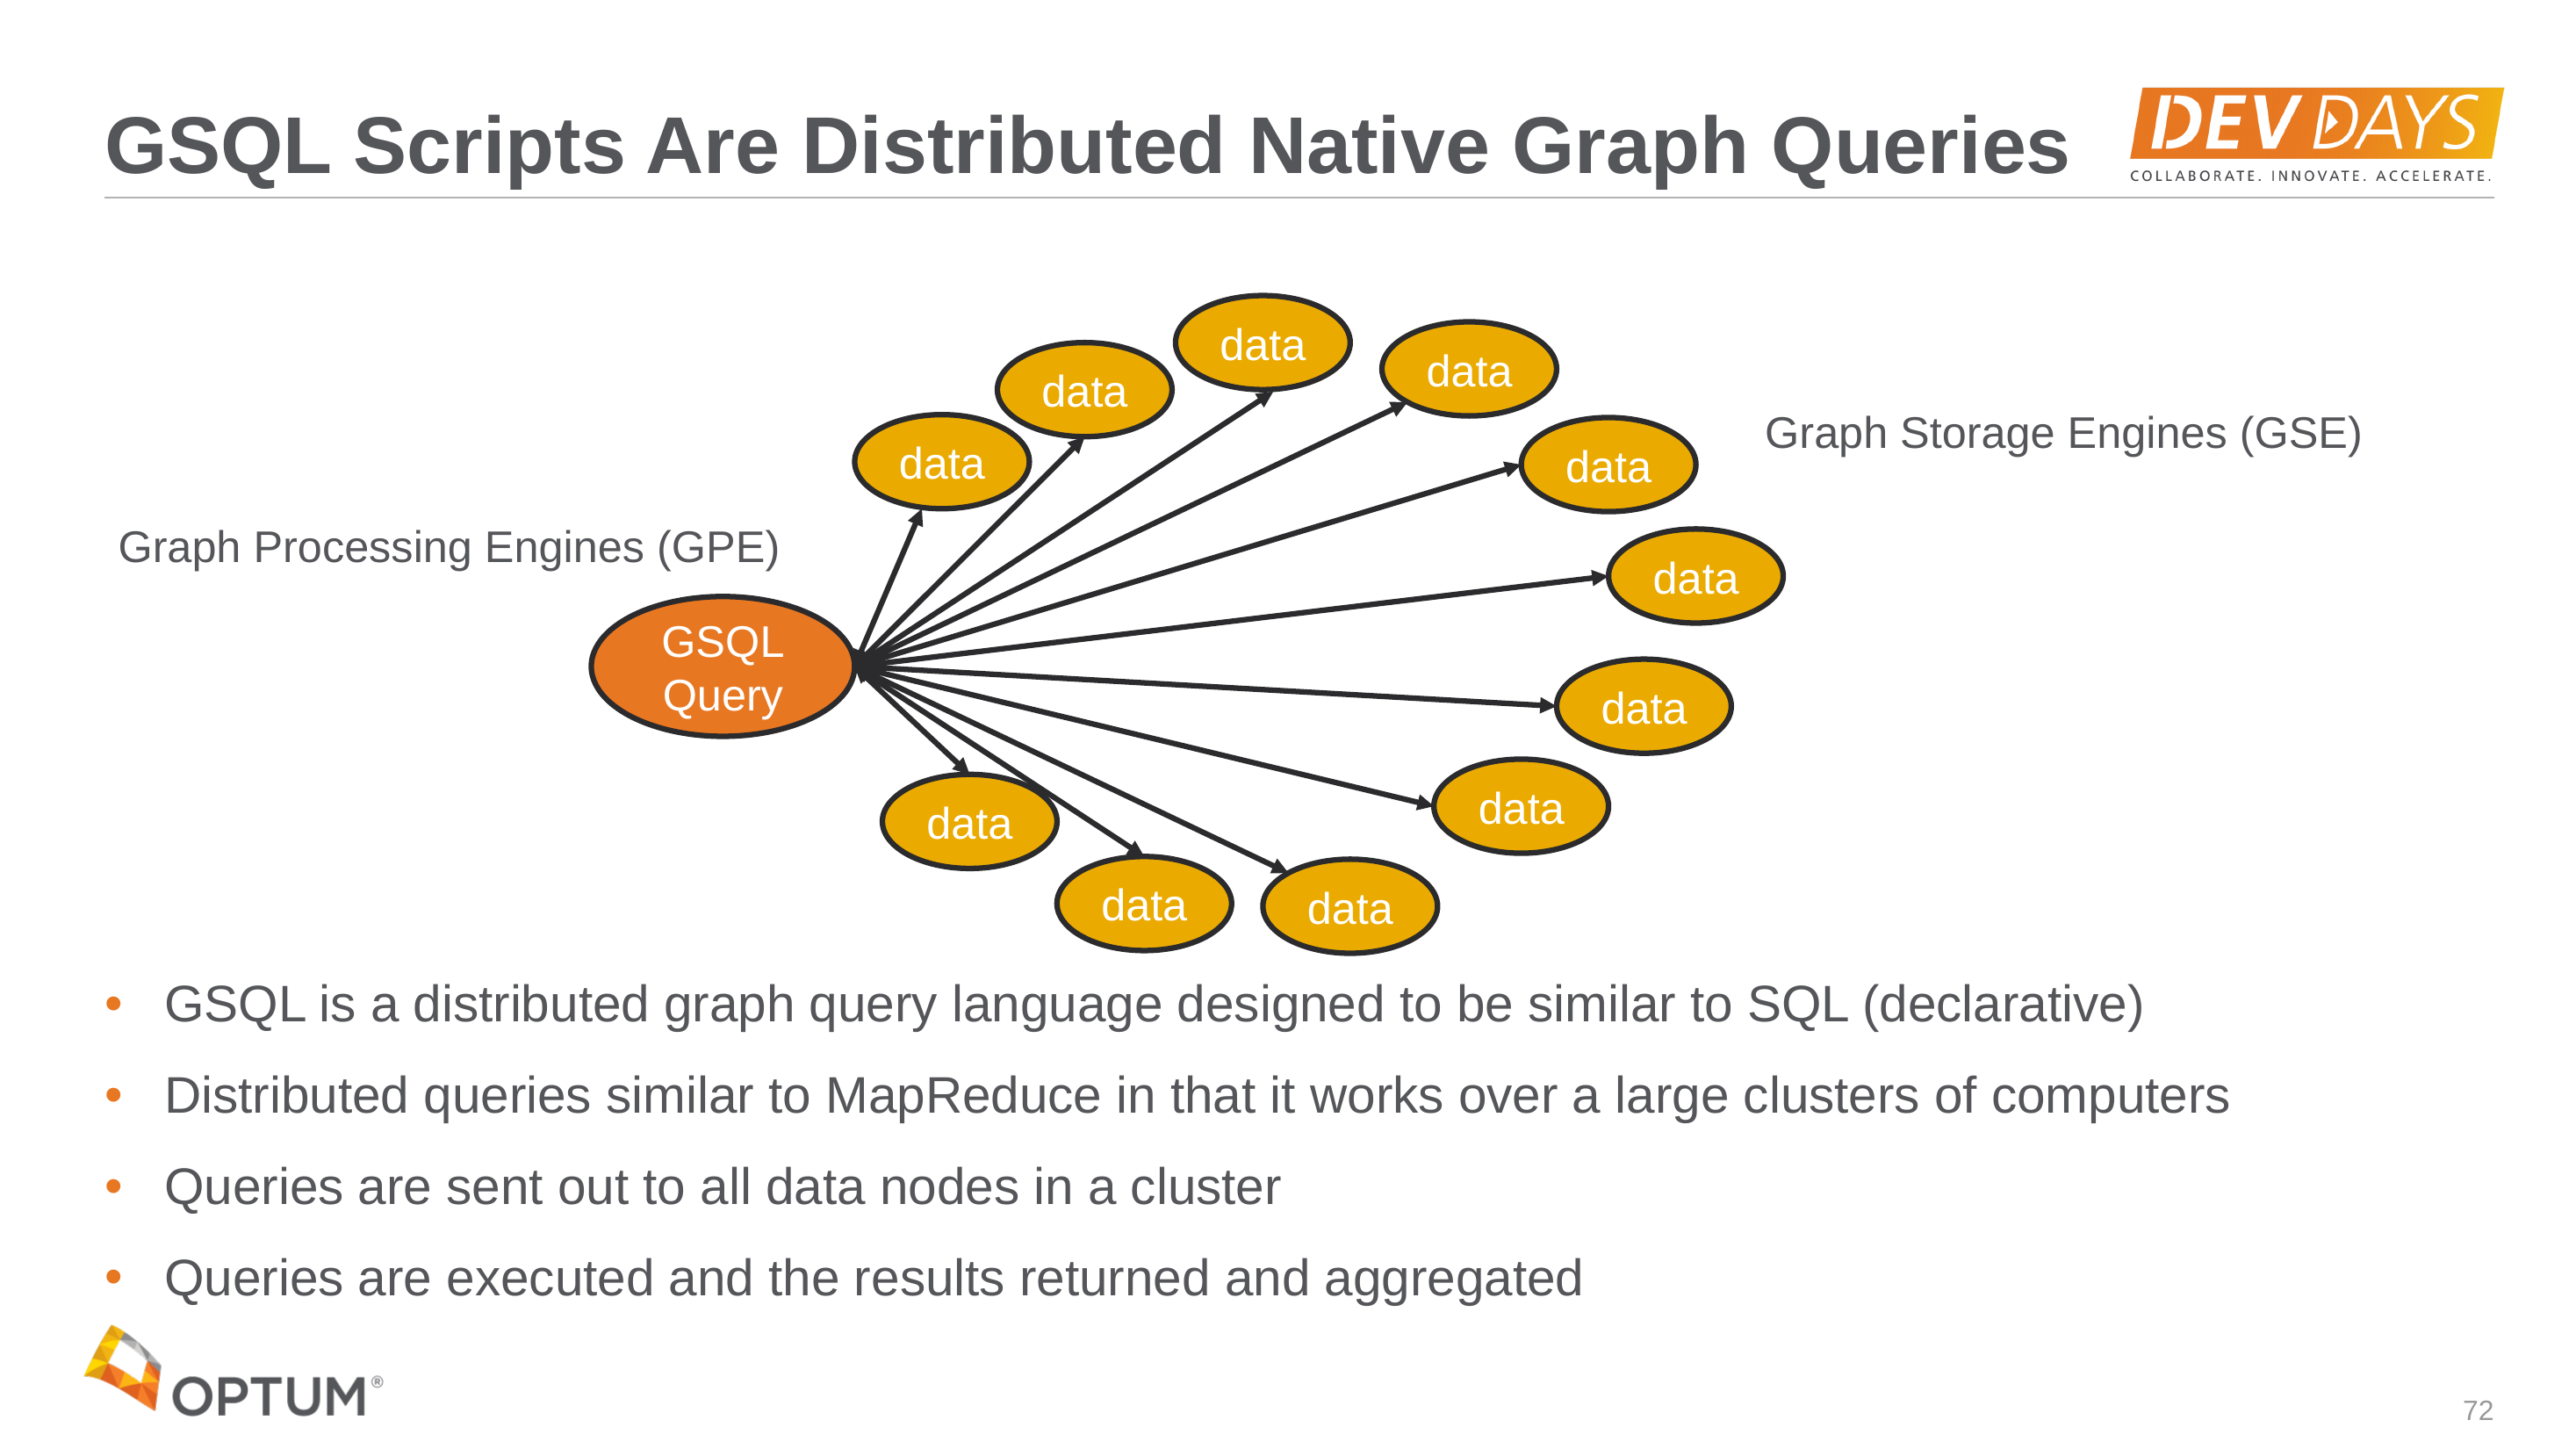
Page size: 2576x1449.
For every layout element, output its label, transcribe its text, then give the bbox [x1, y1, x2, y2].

text_box data [1174, 294, 1351, 391]
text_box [854, 464, 1522, 576]
text_box data [1520, 416, 1697, 513]
text_box data [1262, 858, 1439, 955]
text_box Graph Storage Engines (GSE) [1752, 397, 2377, 464]
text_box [1435, 666, 1557, 707]
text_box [854, 401, 1408, 464]
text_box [854, 391, 1274, 401]
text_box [1289, 666, 1435, 807]
list GSQL is a distributed graph query language designed to be similar to SQL (declarative) Distributed queries similar to MapReduce in that it works over a large clusters of computers Queries are sent out to all data nodes in a cluster Queries are executed and the results returned and aggregated [104, 975, 2495, 1308]
text_box data [1055, 873, 1233, 952]
picture [83, 1323, 385, 1417]
title GSQL Scripts Are Distributed Native Graph Queries [104, 83, 2495, 191]
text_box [854, 666, 1289, 873]
text_box data [1380, 321, 1558, 417]
text_box data [1433, 758, 1610, 854]
text_box data [996, 342, 1173, 391]
text_box GSQL Query [590, 595, 854, 738]
text_box data [1556, 658, 1732, 754]
slide_number 72 [2379, 1370, 2494, 1448]
text_box data [1608, 528, 1785, 624]
text_box Graph Processing Engines (GPE) [104, 511, 794, 578]
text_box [854, 576, 1609, 667]
